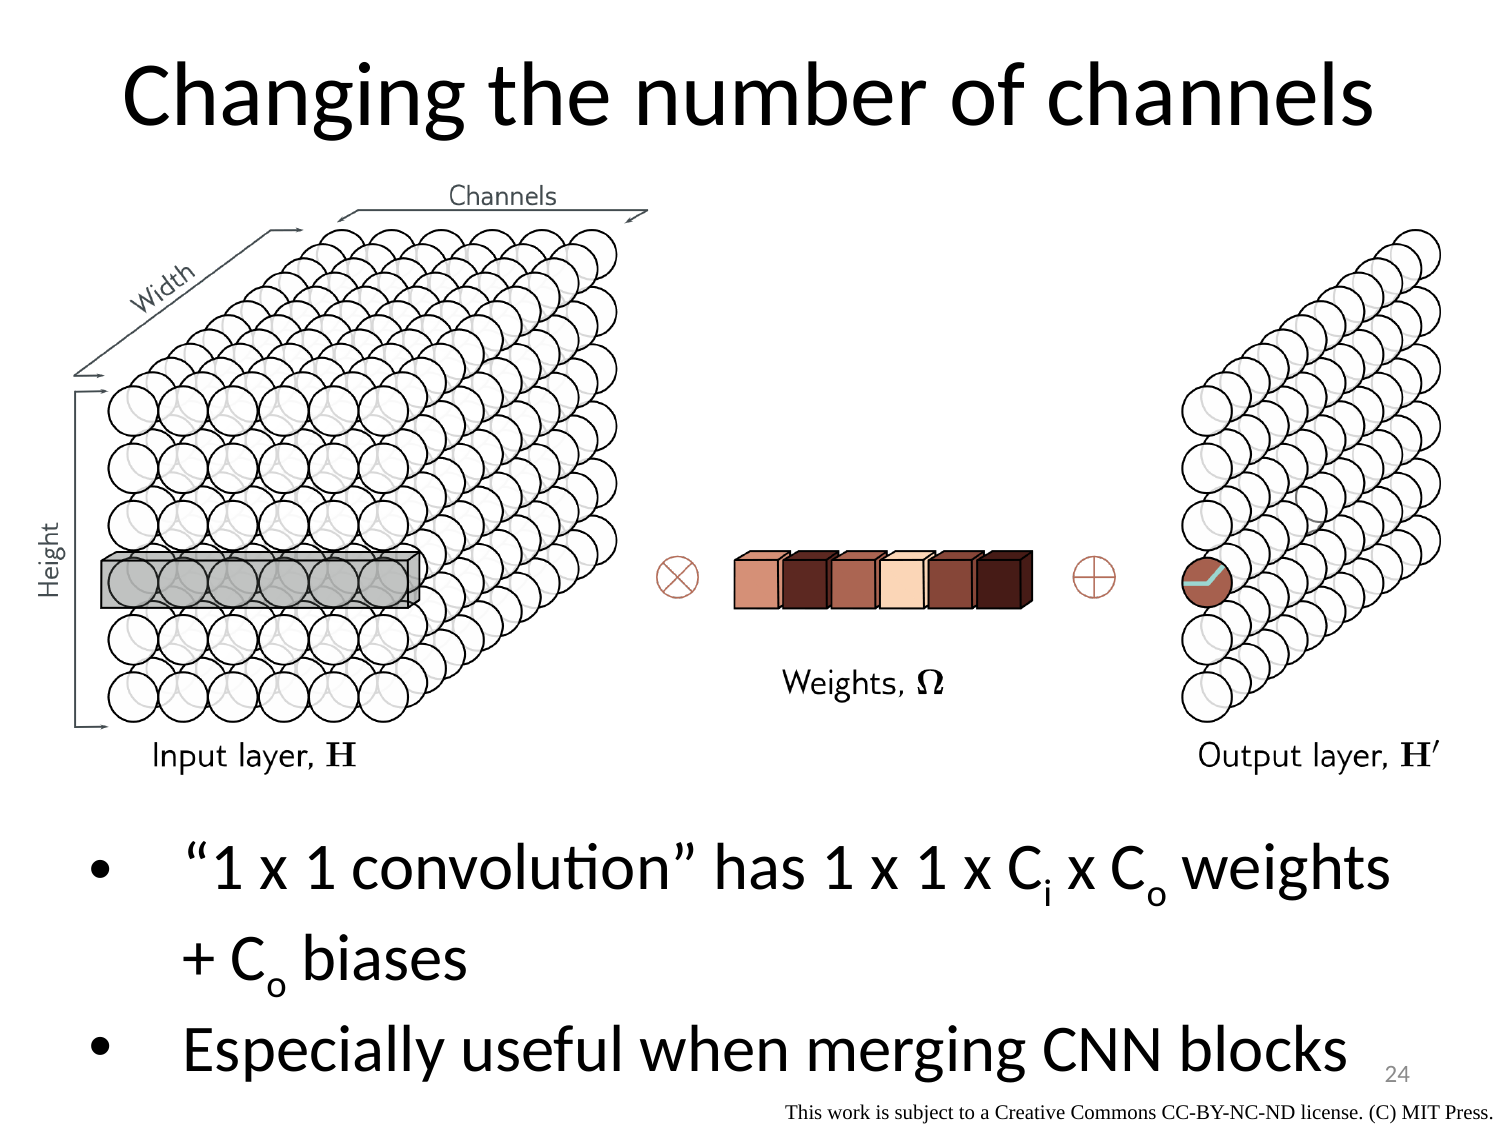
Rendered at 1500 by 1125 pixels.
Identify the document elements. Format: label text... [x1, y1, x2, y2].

text_box “1 x 1 convolution” has 1 x 1 x Ci x Co weights + Co biases Especially useful when merging CNN blocks [62, 858, 1456, 1049]
title Changing the number of channels [75, 0, 1425, 183]
picture [38, 184, 1441, 776]
text_box This work is subject to a Creative Commons CC-BY-NC-ND license. (C) MIT Press. [770, 1091, 1500, 1125]
slide_number 24 [1074, 1049, 1425, 1091]
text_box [630, 169, 1100, 754]
footer [512, 1049, 988, 1103]
